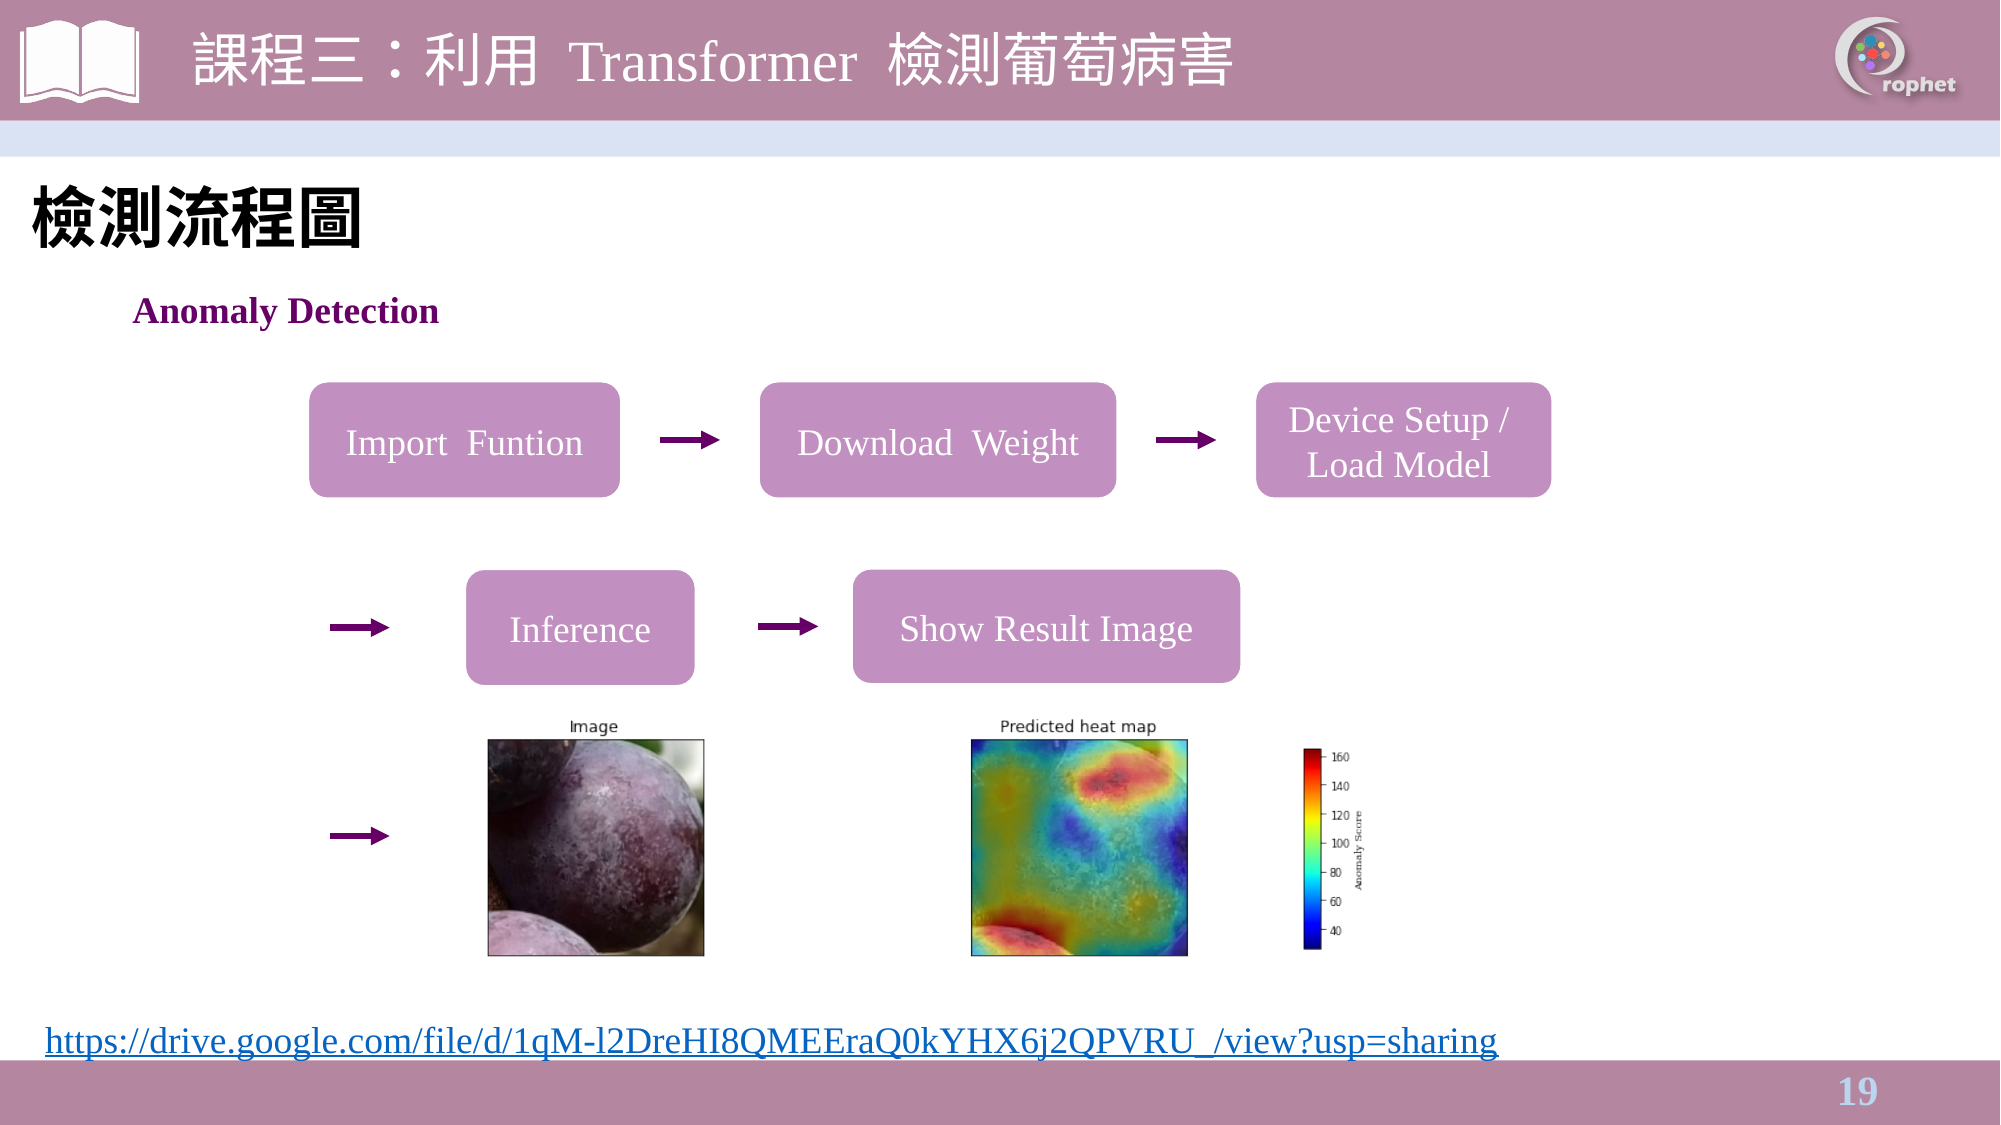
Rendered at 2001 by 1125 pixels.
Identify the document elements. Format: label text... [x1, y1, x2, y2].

text_box Inference [463, 566, 698, 689]
picture [473, 710, 1375, 970]
text_box Show Result Image [849, 566, 1244, 687]
list 課程三：利用 Transformer 檢測葡萄病害 [176, 16, 1791, 110]
slide_number 18 [1443, 1058, 1894, 1119]
picture [15, 18, 140, 103]
text_box Download Weight [756, 379, 1120, 501]
list 檢測流程圖 [15, 173, 1630, 268]
text_box Device Setup / Load Model [1253, 379, 1555, 501]
text_box Import Funtion [306, 379, 624, 501]
picture [1826, 6, 1961, 108]
text_box Anomaly Detection [107, 278, 474, 339]
text_box https://drive.google.com/file/d/1qM-l2DreHI8QMEEraQ0kYHX6j2QPVRU_/view?usp=sharing [30, 1008, 1599, 1069]
